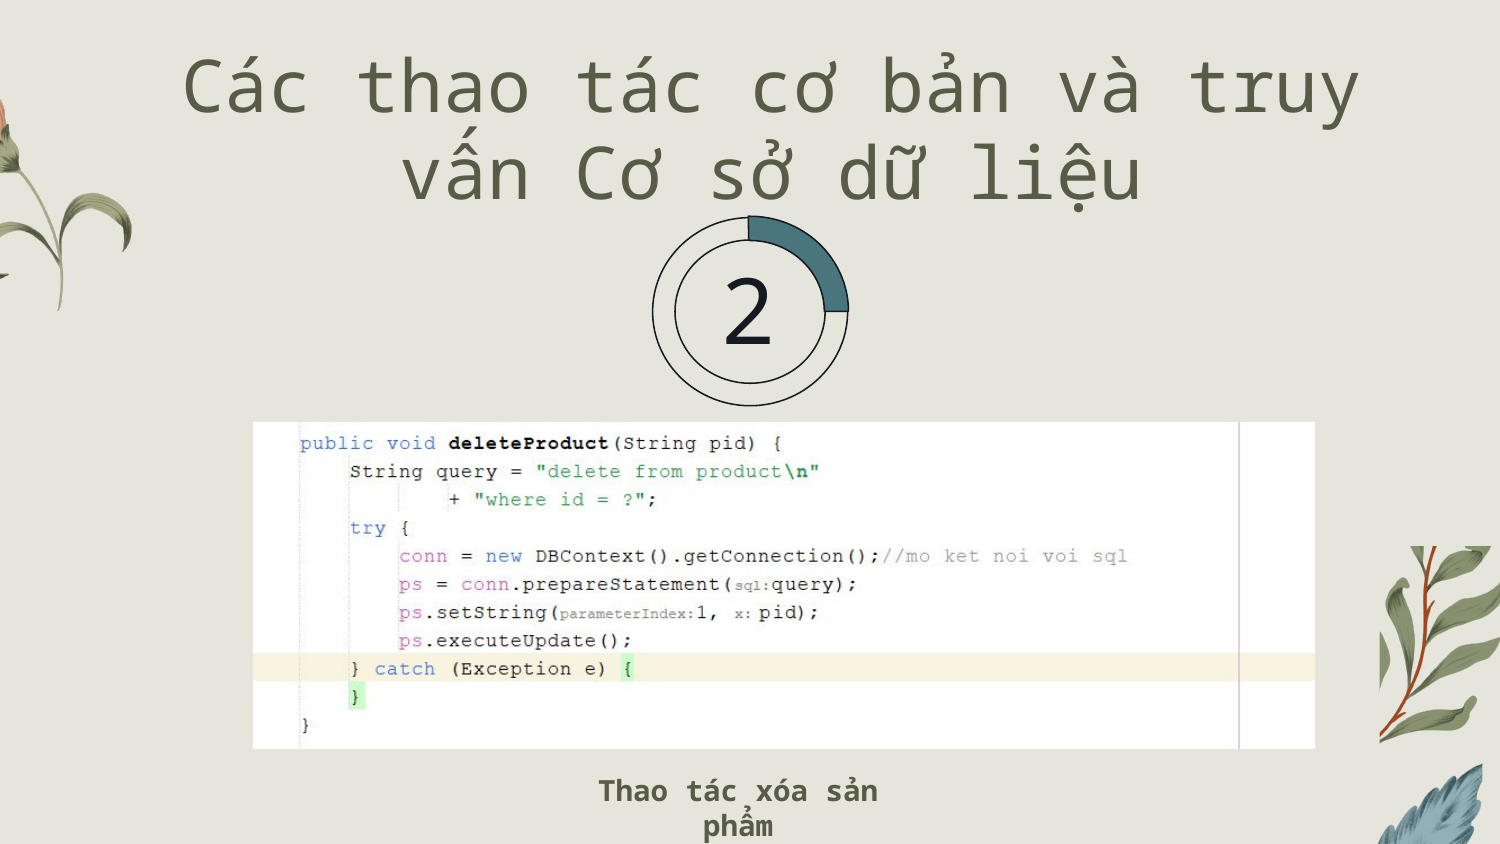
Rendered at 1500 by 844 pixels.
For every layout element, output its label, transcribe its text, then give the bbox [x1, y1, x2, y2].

picture [253, 422, 1315, 749]
picture [1349, 546, 1500, 844]
text_box [658, 217, 748, 280]
text_box Thao tác xóa sản phẩm [552, 757, 924, 844]
text_box [655, 336, 845, 406]
text_box 2 [650, 280, 848, 336]
text_box [748, 216, 843, 280]
picture [0, 61, 132, 311]
title Các thao tác cơ bản và truy vấn Cơ sở dữ liệu [139, 24, 1404, 201]
